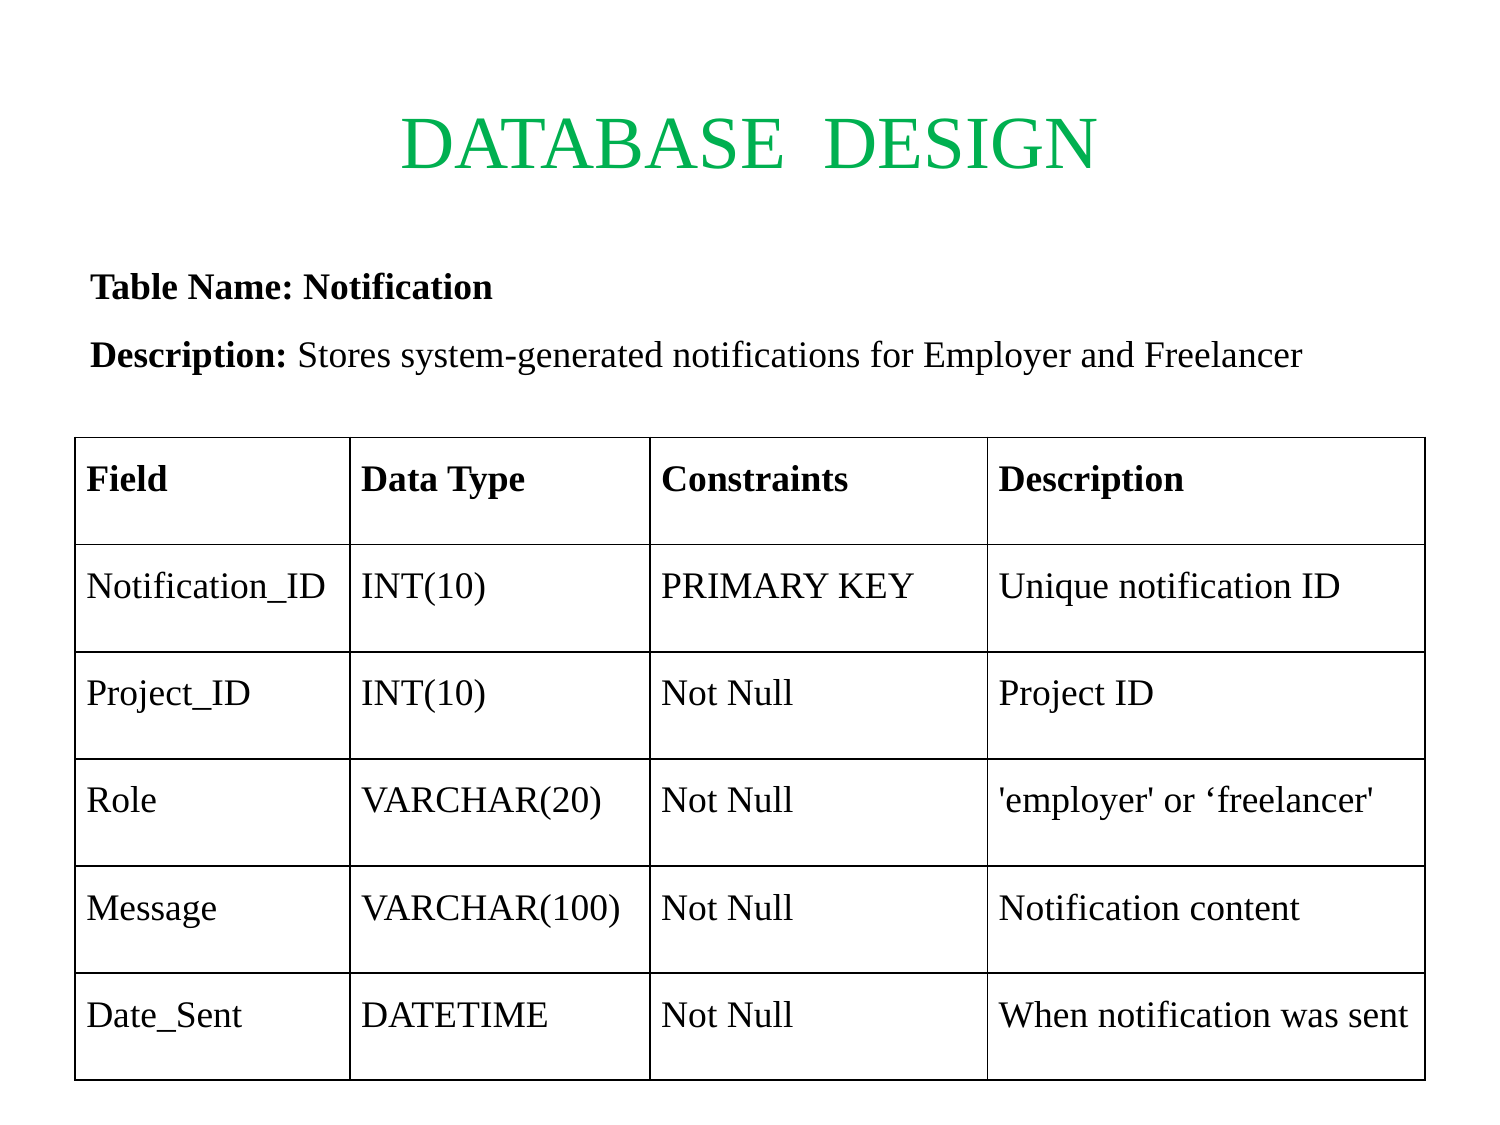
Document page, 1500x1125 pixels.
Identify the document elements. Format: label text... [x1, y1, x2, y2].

table_cell Role [76, 760, 349, 865]
table_cell Notification content [988, 867, 1424, 972]
table_cell INT(10) [351, 545, 649, 651]
list Table Name: Notification Description: Stores system-generated notifications for Employer and Freelancer [75, 233, 1425, 437]
table_header Description [988, 438, 1424, 544]
table_header Constraints [651, 438, 987, 544]
table_cell Not Null [651, 653, 987, 758]
table_cell 'employer' or ‘freelancer' [988, 760, 1424, 865]
table_cell Not Null [651, 760, 987, 865]
table_header Field [76, 438, 349, 544]
table_cell Message [76, 867, 349, 972]
table_cell Not Null [651, 867, 987, 972]
title DATABASE DESIGN [75, 45, 1425, 233]
table_header Data Type [351, 438, 649, 544]
table_cell Project ID [988, 653, 1424, 758]
table_cell VARCHAR(20) [351, 760, 649, 865]
table_cell Not Null [651, 974, 987, 1079]
table_cell Unique notification ID [988, 545, 1424, 651]
table_cell When notification was sent [988, 974, 1424, 1079]
table_cell VARCHAR(100) [351, 867, 649, 972]
table_cell INT(10) [351, 653, 649, 758]
table_cell Date_Sent [76, 974, 349, 1079]
table_cell Project_ID [76, 653, 349, 758]
table_cell Notification_ID [76, 545, 349, 651]
table_cell PRIMARY KEY [651, 545, 987, 651]
table_cell DATETIME [351, 974, 649, 1079]
